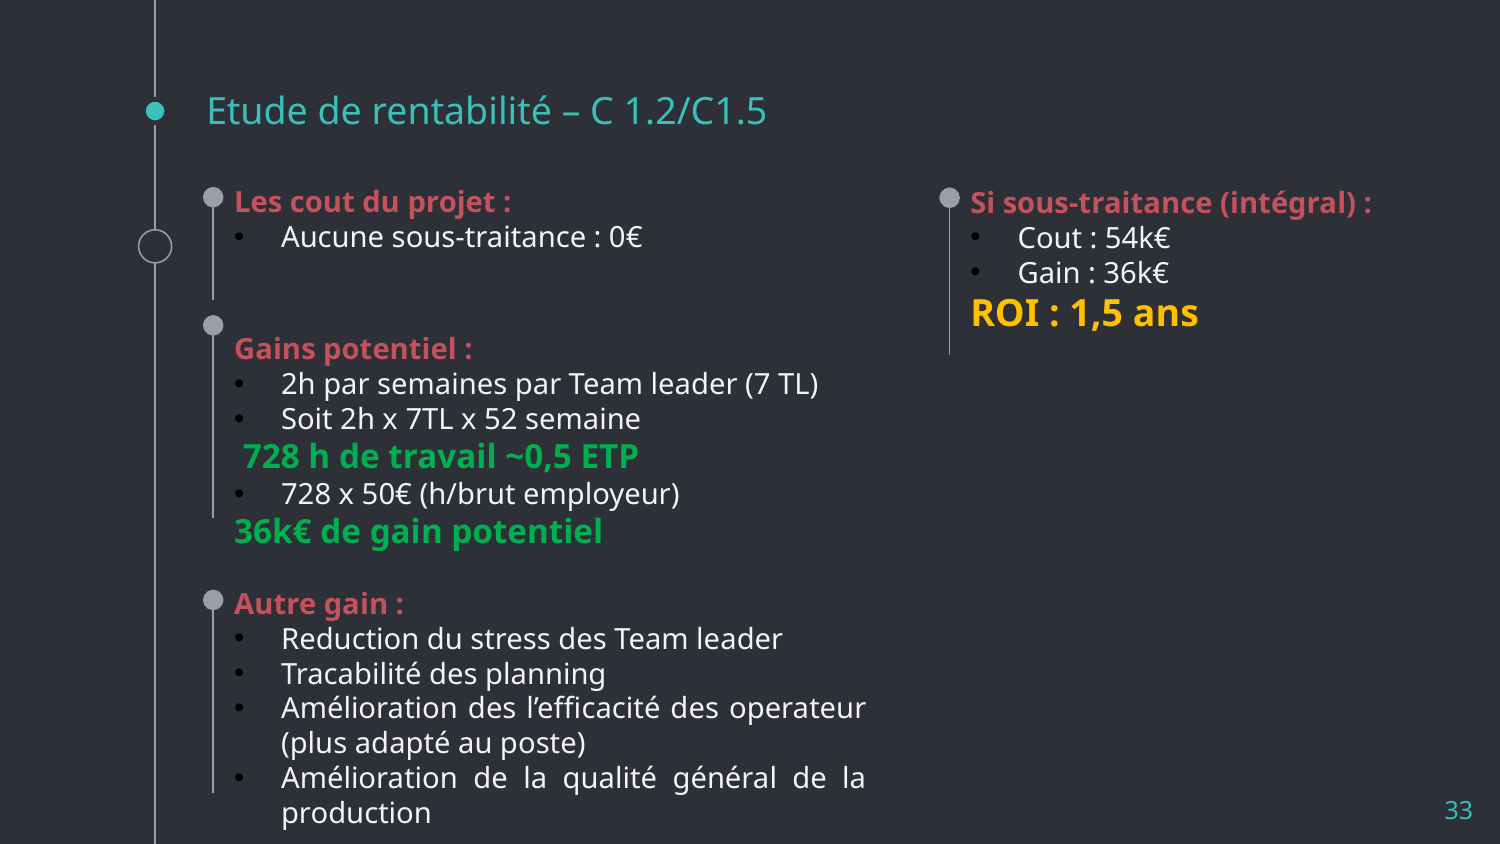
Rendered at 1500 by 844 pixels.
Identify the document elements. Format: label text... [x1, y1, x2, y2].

text_box Gains potentiel : 2h par semaines par Team leader (7 TL) Soit 2h x 7TL x 52 semaine 728 h de travail ~0,5 ETP 728 x 50€ (h/brut employeur) 36k€ de gain potentiel [219, 315, 882, 564]
text_box Les cout du projet : Aucune sous-traitance : 0€ [219, 168, 882, 313]
title Etude de rentabilité – C 1.2/C1.5 [191, 90, 1317, 147]
slide_number 33 [1398, 779, 1489, 832]
text_box Si sous-traitance (intégral) : Cout : 54k€ Gain : 36k€ ROI : 1,5 ans [955, 169, 1500, 313]
text_box Autre gain : Reduction du stress des Team leader Tracabilité des planning Amélioration des l’efficacité des operateur (plus adapté au poste) Amélioration de la qualité général de la production [219, 570, 882, 819]
